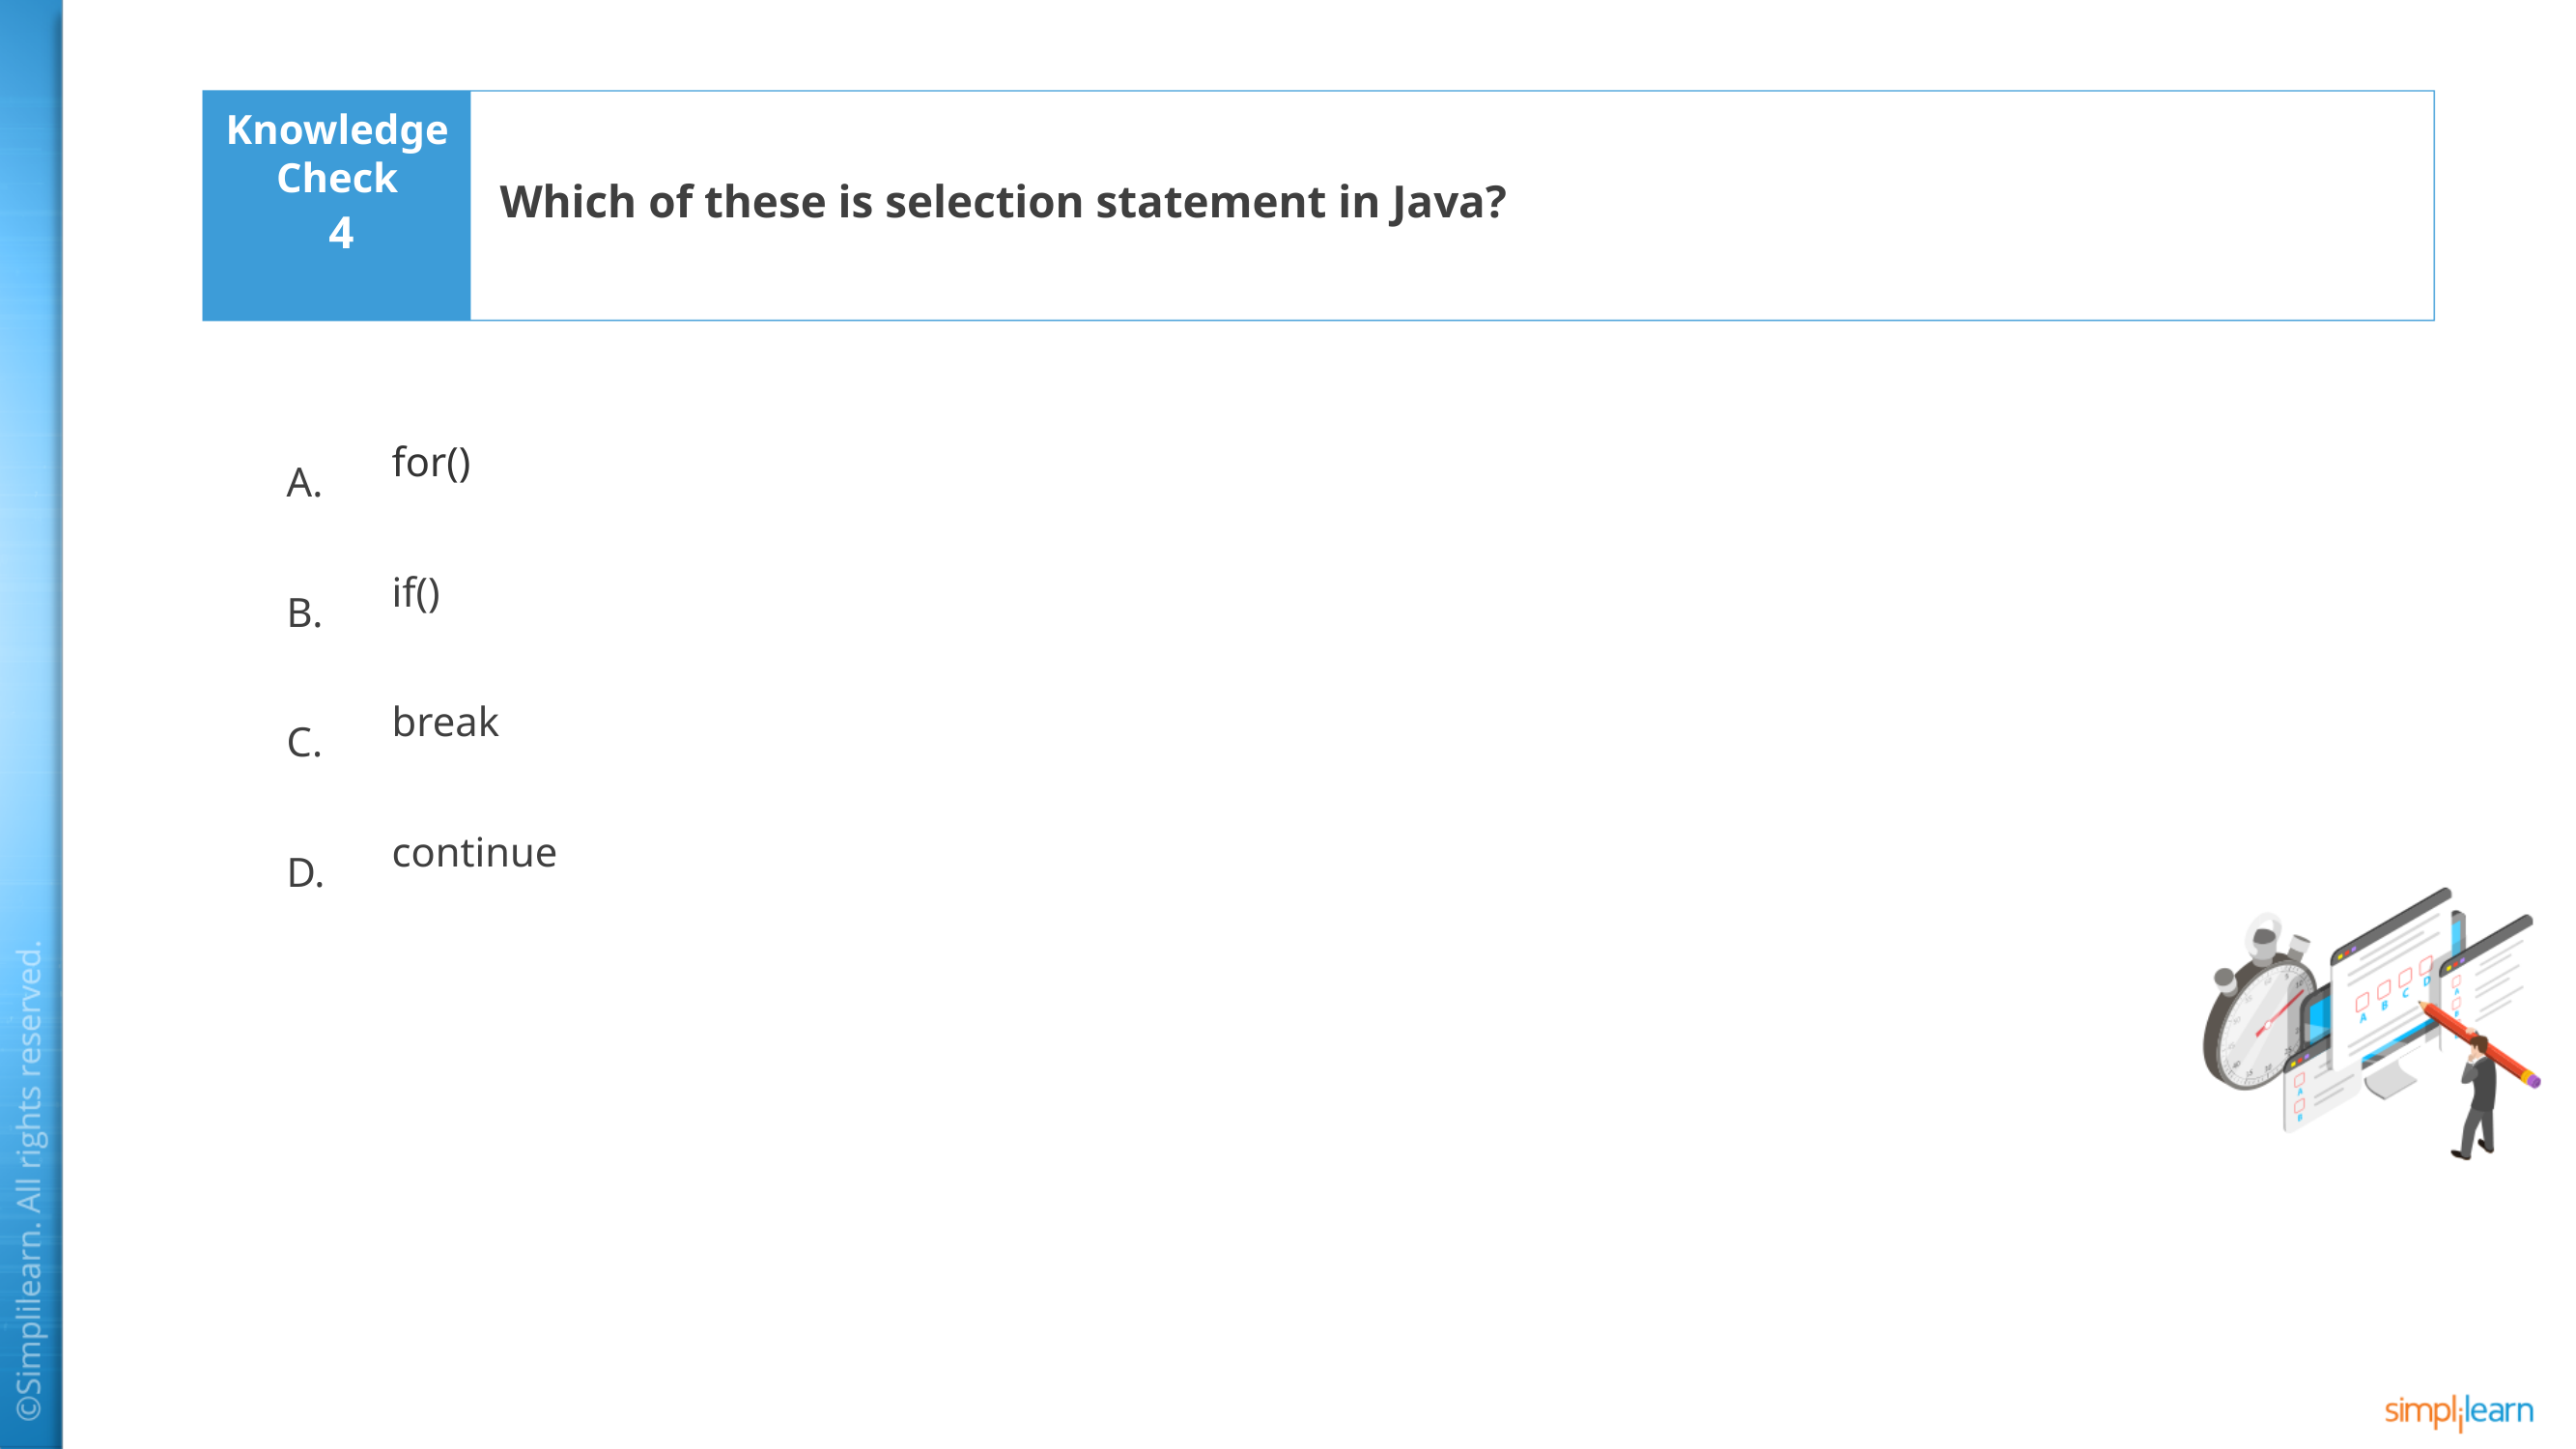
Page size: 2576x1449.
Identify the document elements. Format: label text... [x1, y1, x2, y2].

list 4 [203, 203, 472, 310]
list if() [369, 572, 2152, 684]
picture [0, 0, 2576, 1449]
list continue [369, 832, 2152, 944]
list for() [369, 441, 2152, 554]
list break [369, 701, 2152, 813]
list Which of these is selection statement in Java? [477, 90, 2430, 317]
